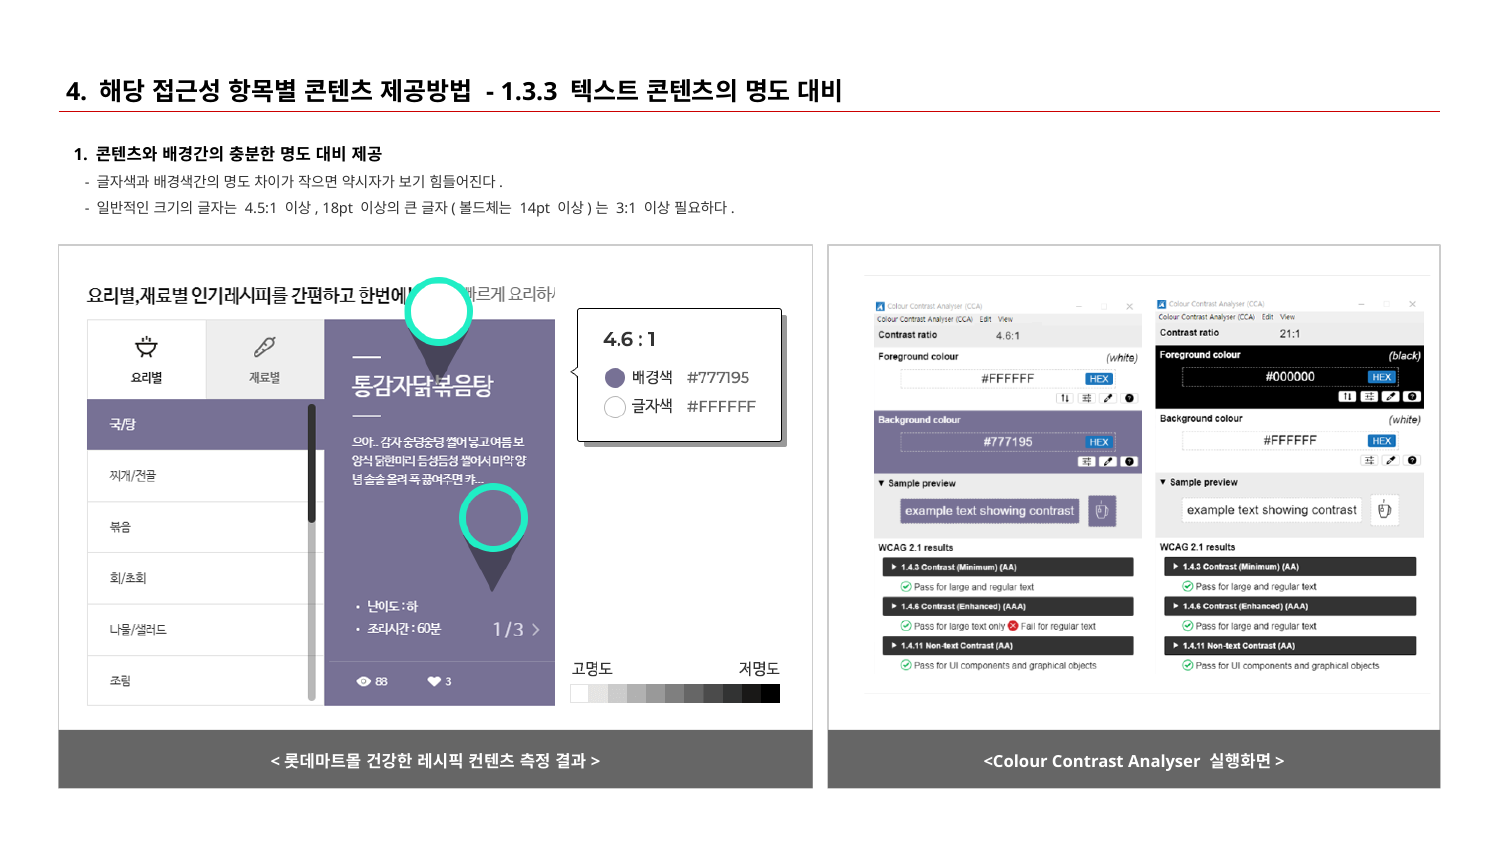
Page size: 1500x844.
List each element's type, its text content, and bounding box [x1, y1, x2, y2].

text_box [828, 245, 1441, 729]
picture [864, 275, 1431, 694]
picture [78, 268, 793, 715]
text_box <Colour Contrast Analyser 실행화면> [828, 729, 1441, 788]
title 4. 해당 접근성 항목별 콘텐츠 제공방법 - 1.3.3 텍스트 콘텐츠의 명도 대비 [51, 60, 1449, 116]
text_box [58, 245, 813, 729]
text_box <롯데마트몰 건강한 레시픽 컨텐츠 측정 결과> [58, 729, 813, 788]
text_box 1. 콘텐츠와 배경간의 충분한 명도 대비 제공 - 글자색과 배경색간의 명도 차이가 작으면 약시자가 보기 힘들어진다. - 일반적인 크기의 글자는 4.5:1 이상, 18pt 이상의 큰 글자(볼드체는 14pt 이상)는 3:1 이상 필요하다. [58, 119, 1441, 225]
